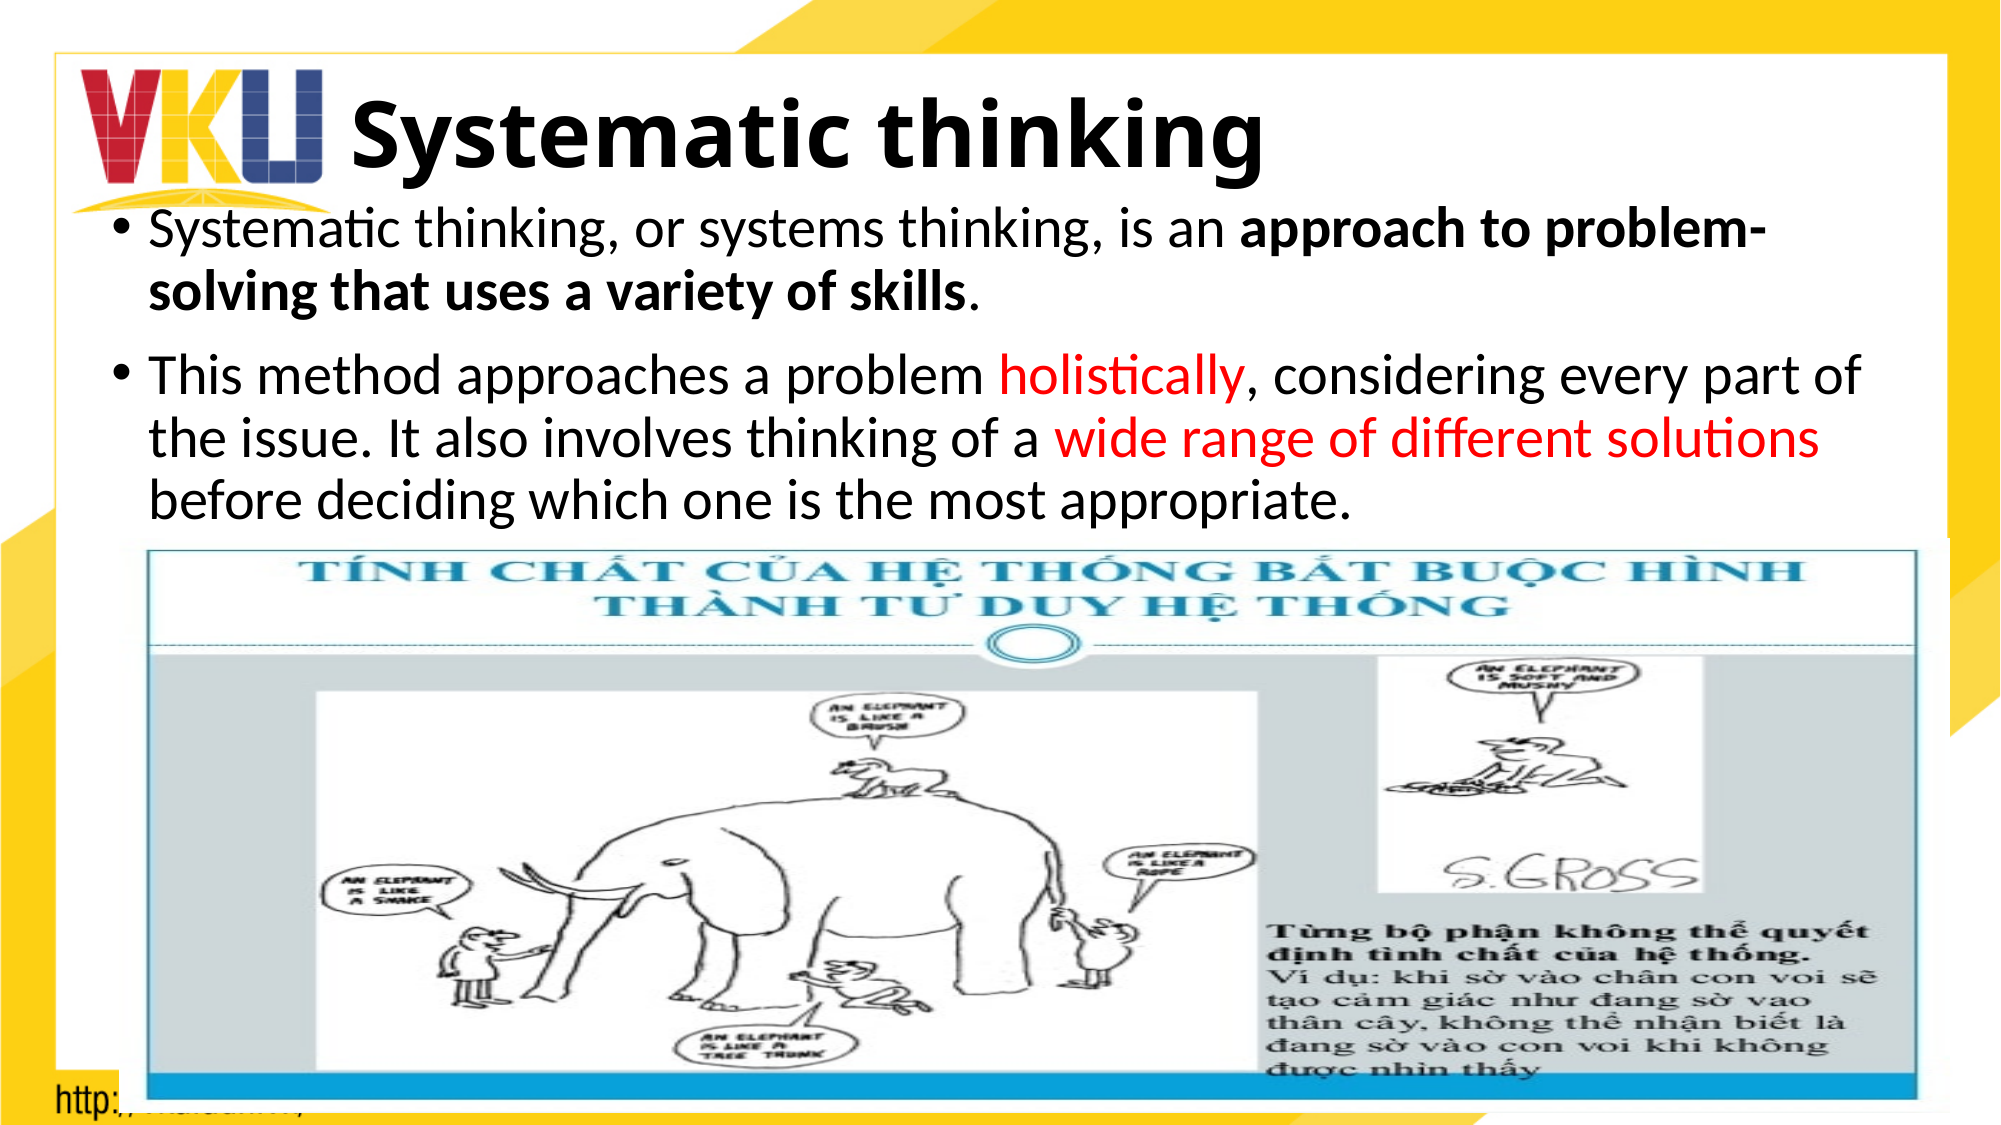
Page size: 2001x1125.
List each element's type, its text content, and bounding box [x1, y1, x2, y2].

list Systematic thinking, or systems thinking, is an approach to problem-solving that uses a variety of skills. This method approaches a problem holistically, considering every part of the issue. It also involves thinking of a wide range of different solutions before deciding which one is the most appropriate. [96, 189, 1918, 988]
title Systematic thinking [335, 59, 1863, 189]
slide_number 9 [1412, 1113, 1863, 1125]
picture [0, 0, 2001, 1125]
